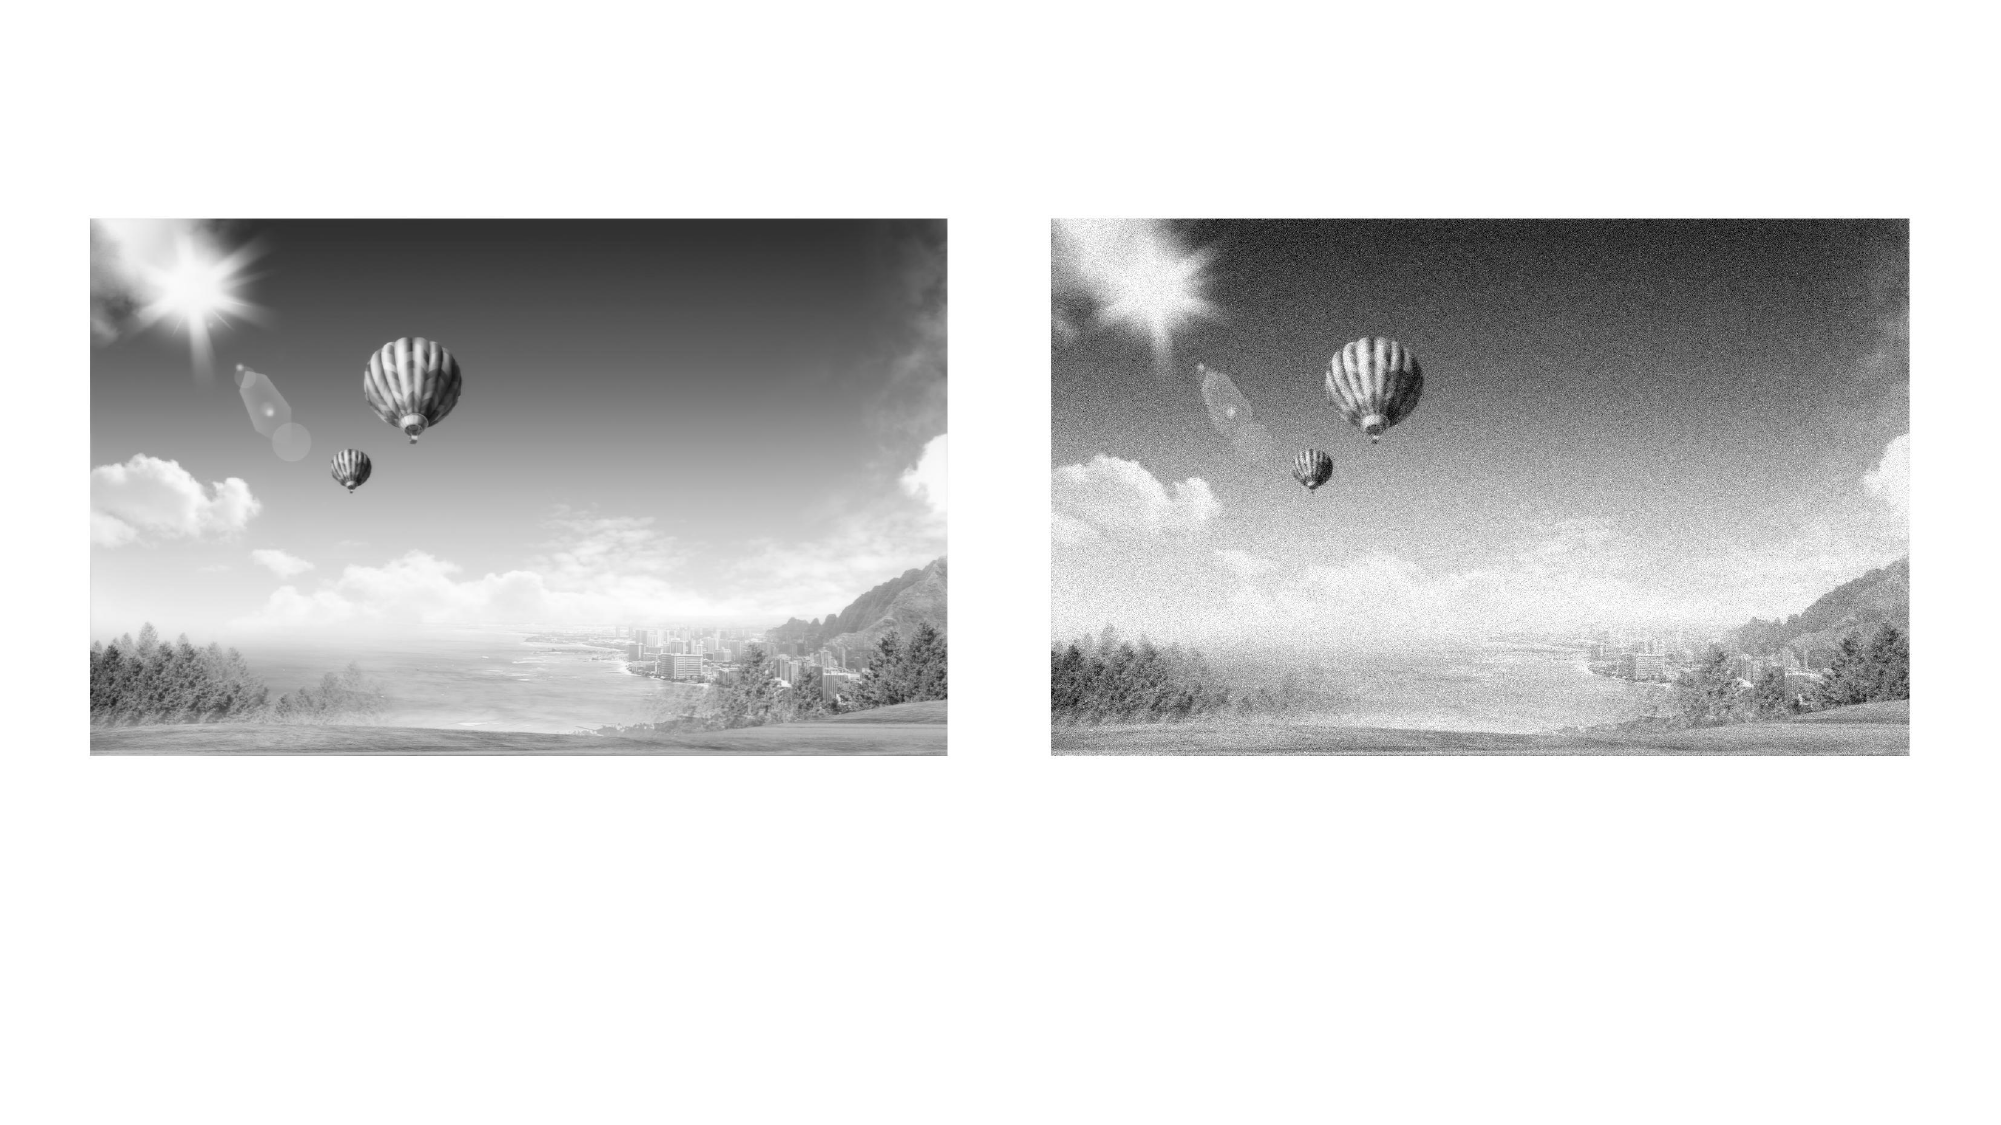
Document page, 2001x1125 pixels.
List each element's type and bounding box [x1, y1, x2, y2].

picture [38, 200, 1962, 795]
